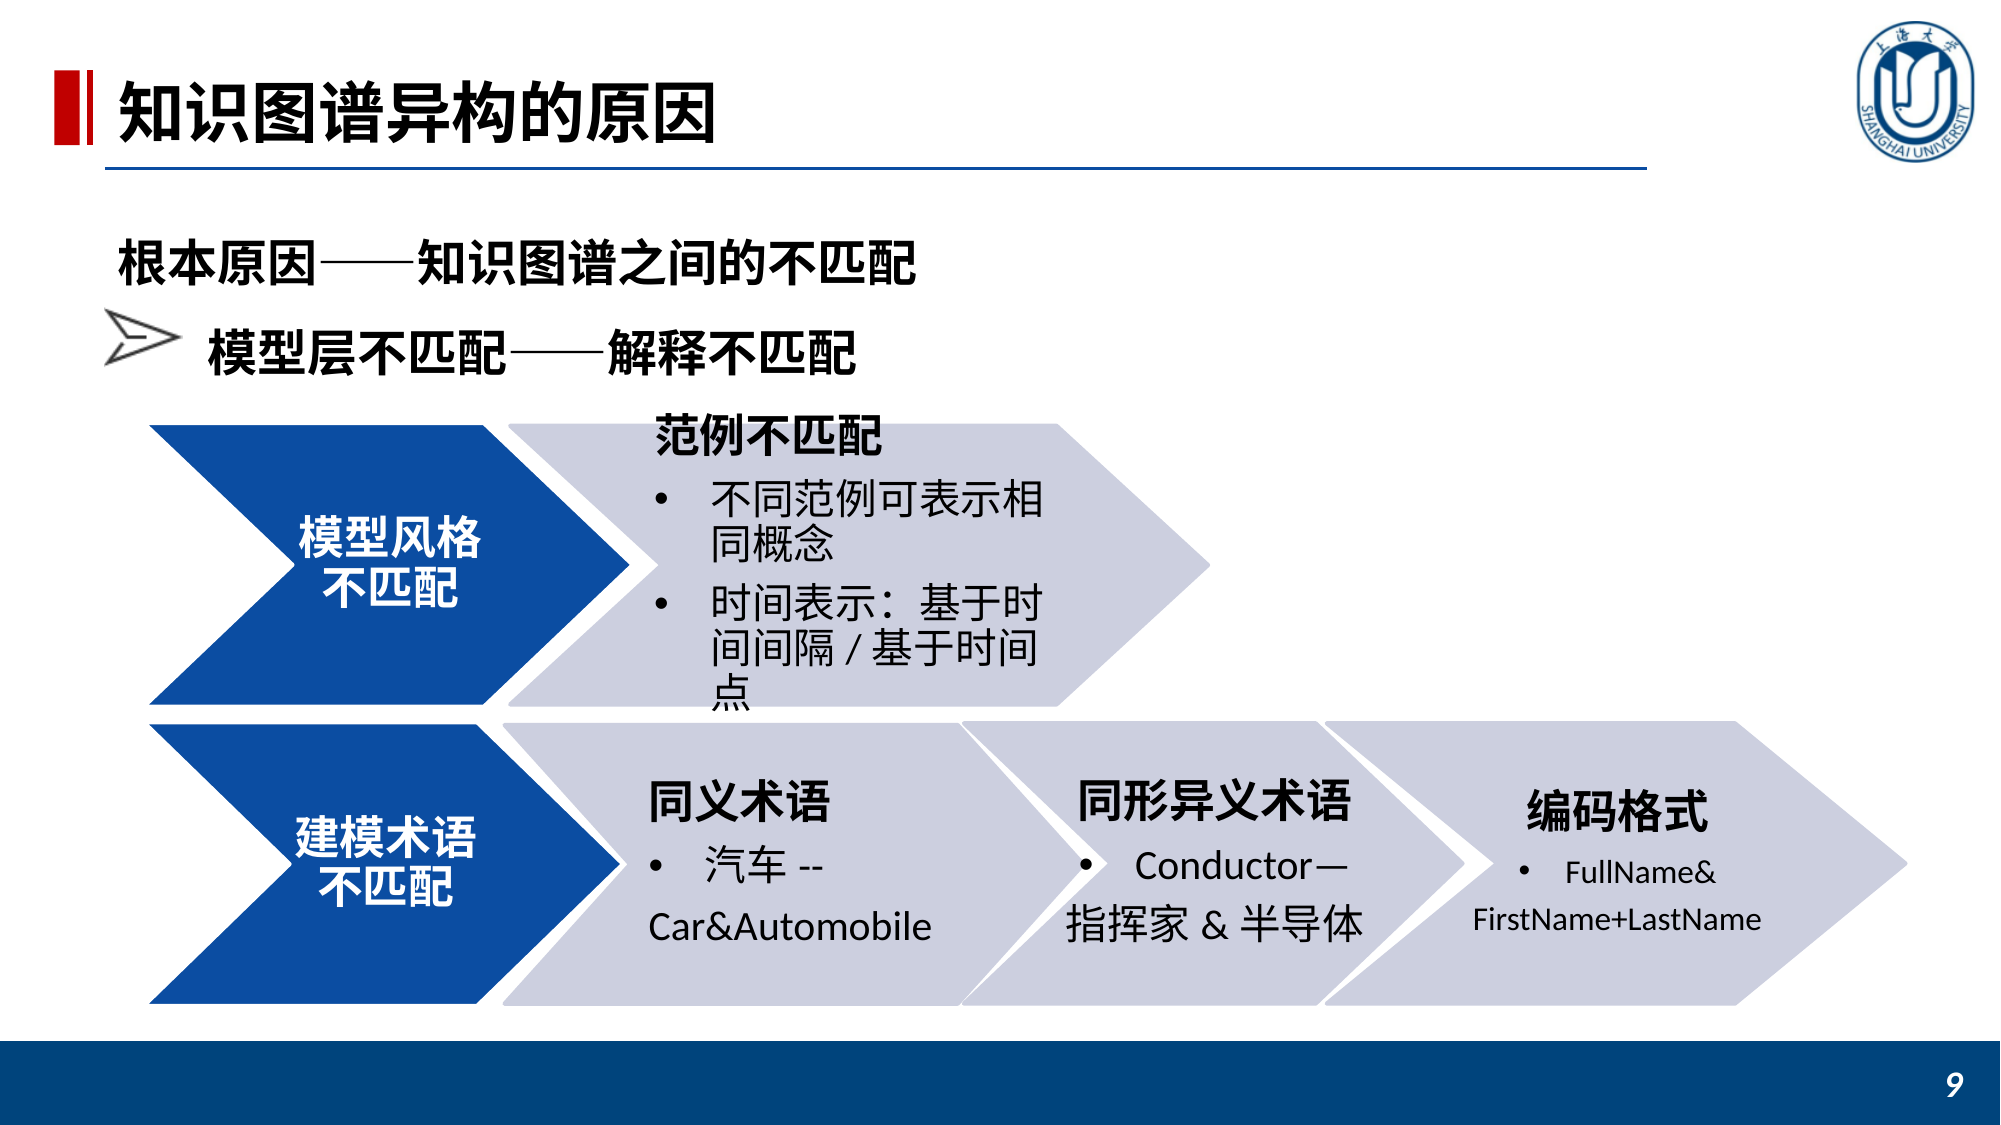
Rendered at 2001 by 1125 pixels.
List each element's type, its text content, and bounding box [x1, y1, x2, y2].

text_box 根本原因——知识图谱之间的不匹配 模型层不匹配——解释不匹配 [102, 163, 933, 389]
text_box 编码格式 FullName& FirstName+LastName [1324, 721, 1908, 1006]
picture [104, 297, 183, 377]
text_box 知识图谱异构的原因 [103, 63, 734, 159]
picture [1855, 21, 1978, 163]
slide_number 9 [1762, 1052, 1978, 1113]
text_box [143, 721, 1084, 1007]
text_box 同形异义术语 Conductor— 指挥家&半导体 [1084, 721, 1465, 1006]
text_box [143, 422, 1209, 707]
